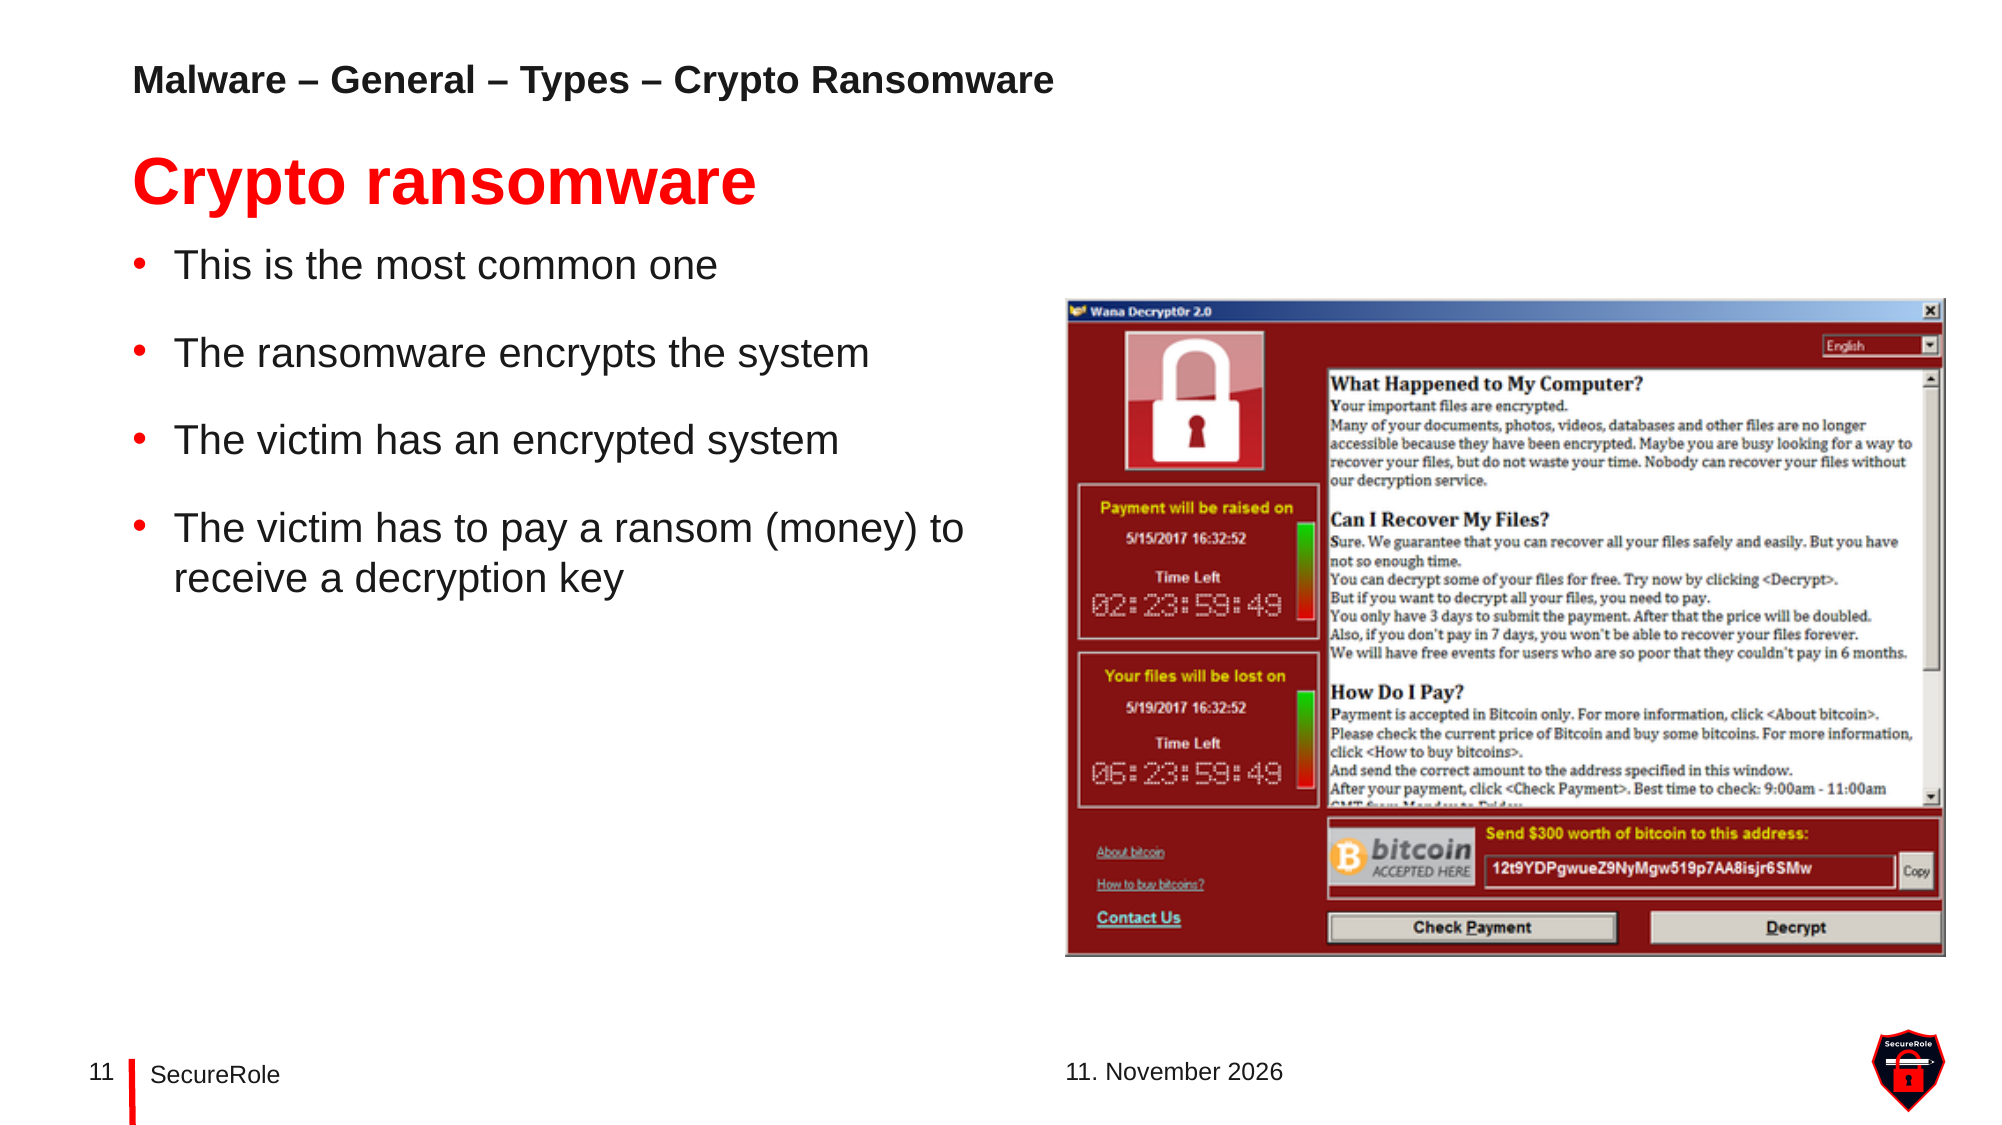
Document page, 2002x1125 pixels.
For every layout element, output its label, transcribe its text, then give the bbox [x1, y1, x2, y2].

footer SecureRole [132, 1058, 1013, 1114]
list This is the most common one The ransomware encrypts the system The victim has an encrypted system The victim has to pay a ransom (money) to receive a decryption key [132, 237, 1013, 1018]
picture [1065, 298, 1946, 957]
picture [1864, 1025, 1953, 1114]
slide_number 4. Mai 2022 [1065, 1058, 1620, 1088]
slide_number 11 [44, 1058, 133, 1088]
list Malware – General – Types – Crypto Ransomware [132, 54, 1946, 102]
title Crypto ransomware [132, 113, 1946, 226]
